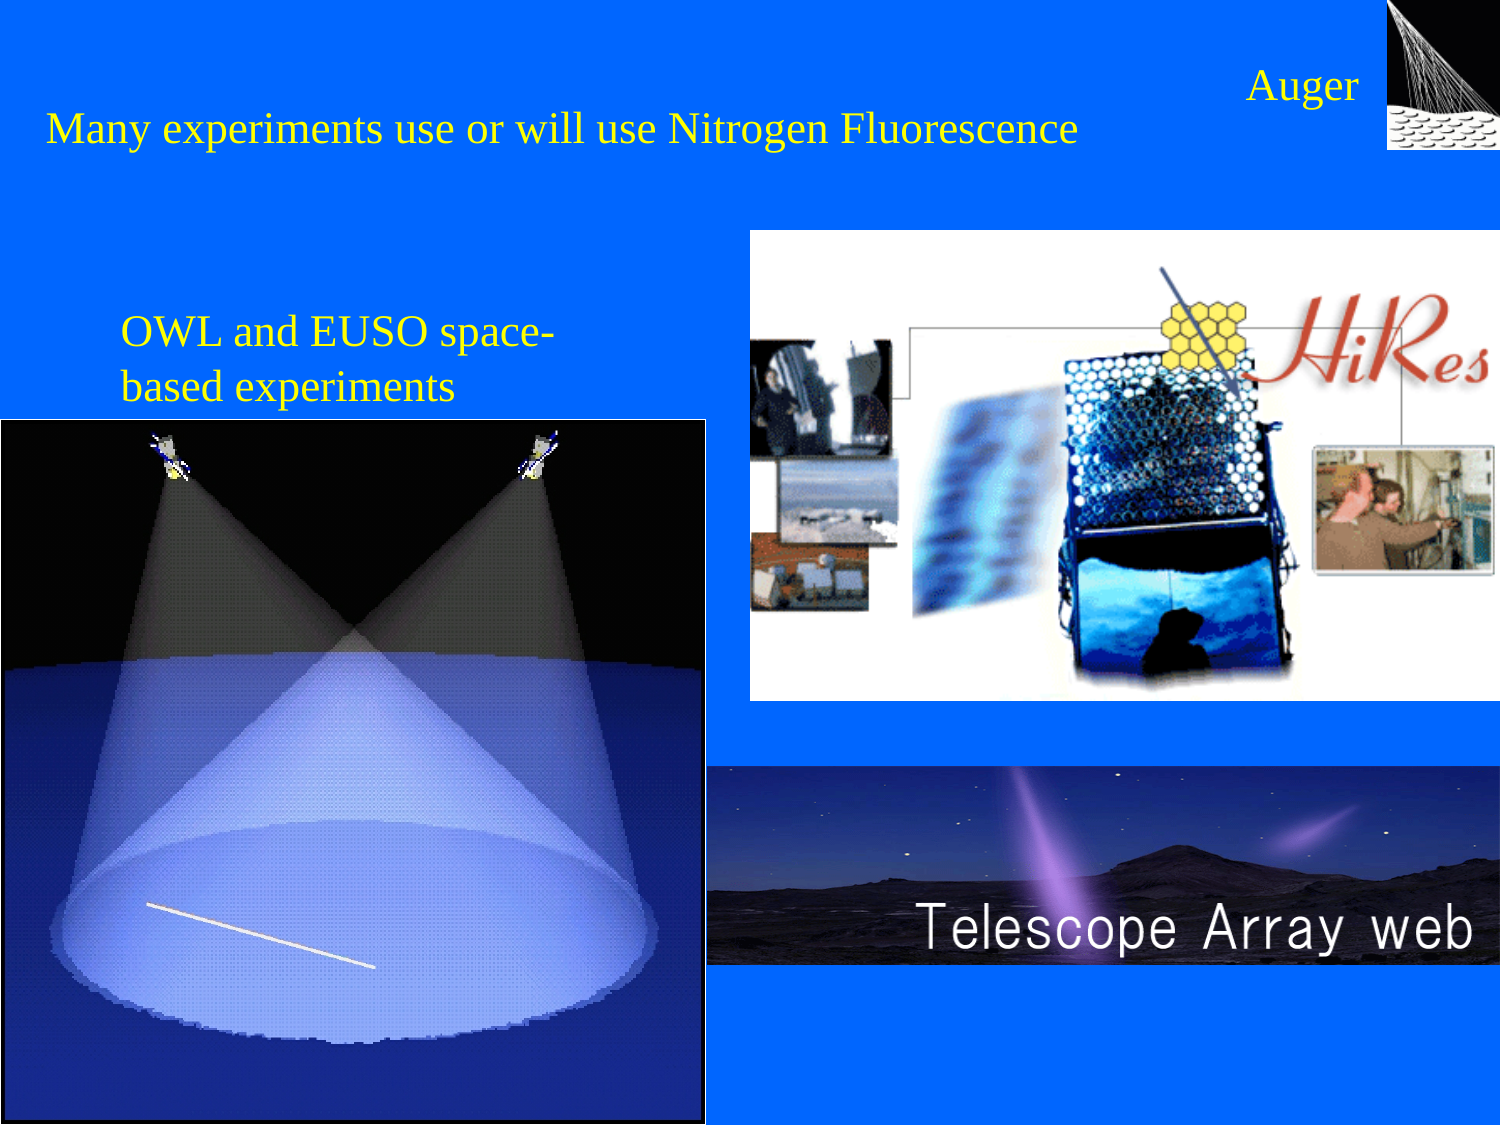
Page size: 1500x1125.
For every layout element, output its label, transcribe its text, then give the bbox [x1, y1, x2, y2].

text_box Auger [1232, 48, 1426, 117]
picture [749, 230, 1500, 701]
picture [1387, 0, 1500, 150]
picture [0, 419, 1500, 1125]
text_box OWL and EUSO space- based experiments [106, 294, 600, 417]
text_box [299, 112, 1243, 182]
text_box Many experiments use or will use Nitrogen Fluorescence [32, 90, 1179, 159]
